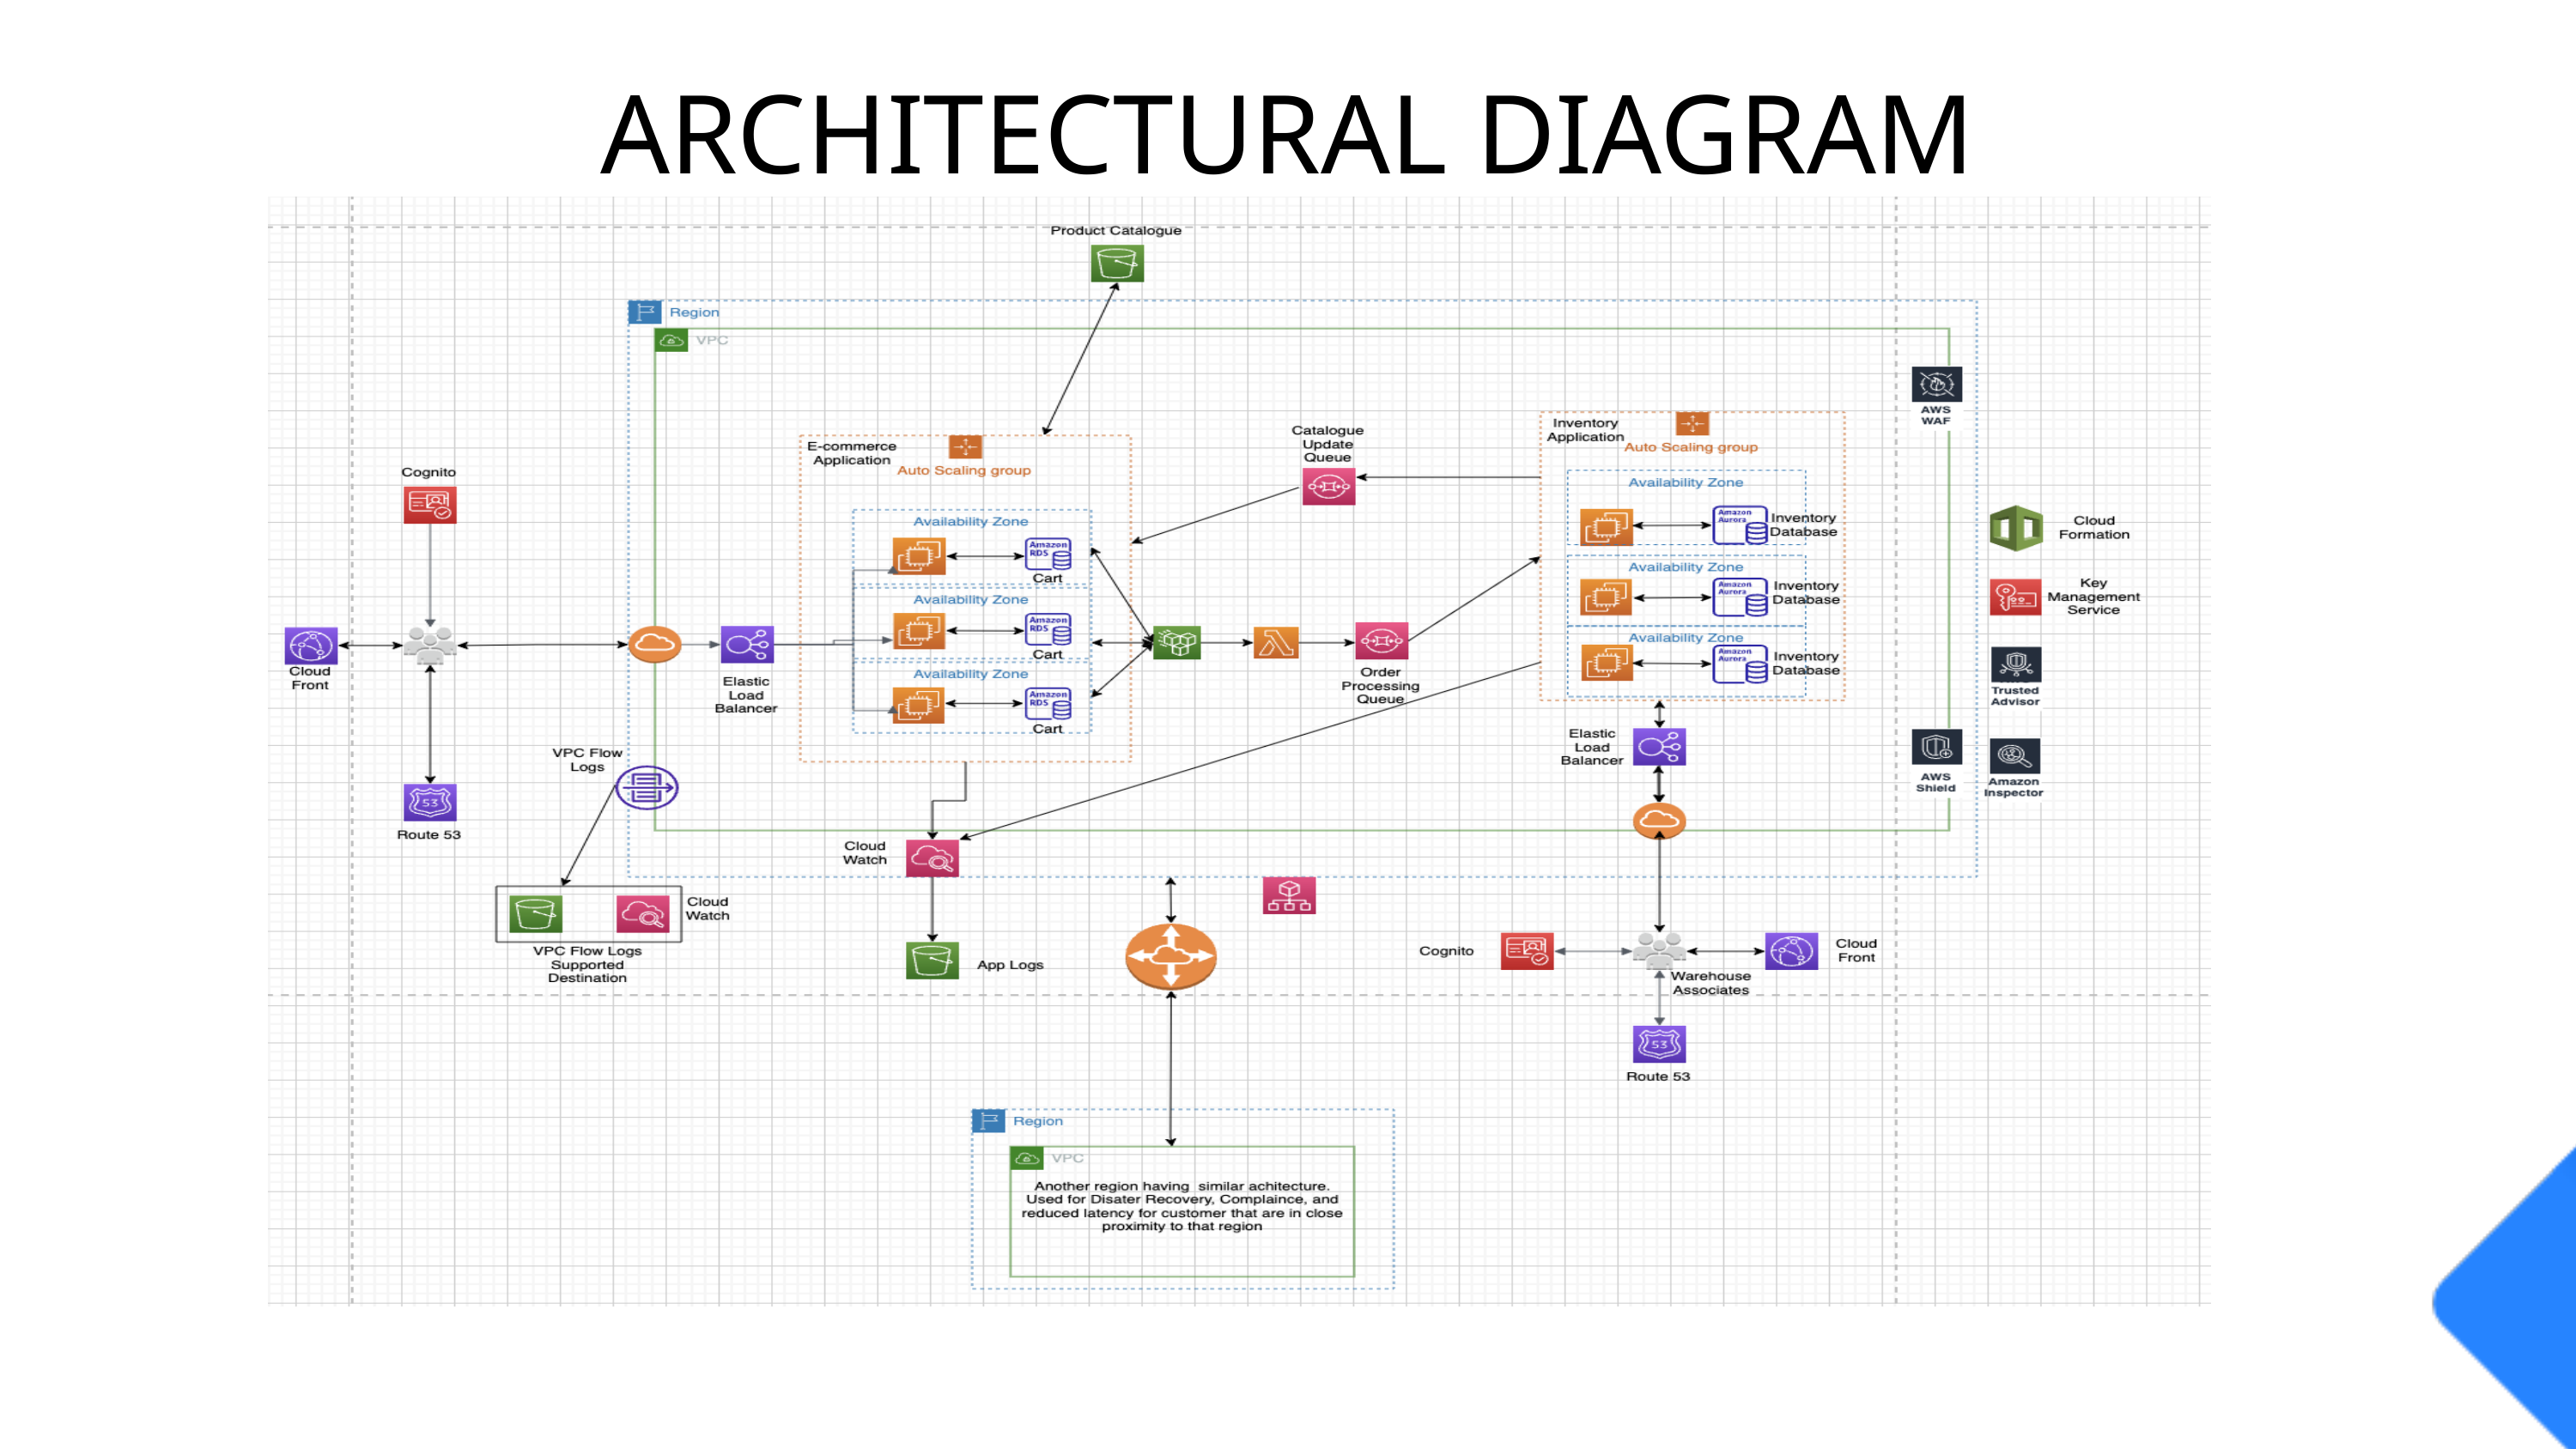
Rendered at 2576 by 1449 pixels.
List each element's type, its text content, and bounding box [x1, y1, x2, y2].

text_box ARCHITECTURAL DIAGRAM [0, 68, 2576, 196]
picture [268, 197, 2212, 1307]
picture [2431, 921, 2576, 1449]
